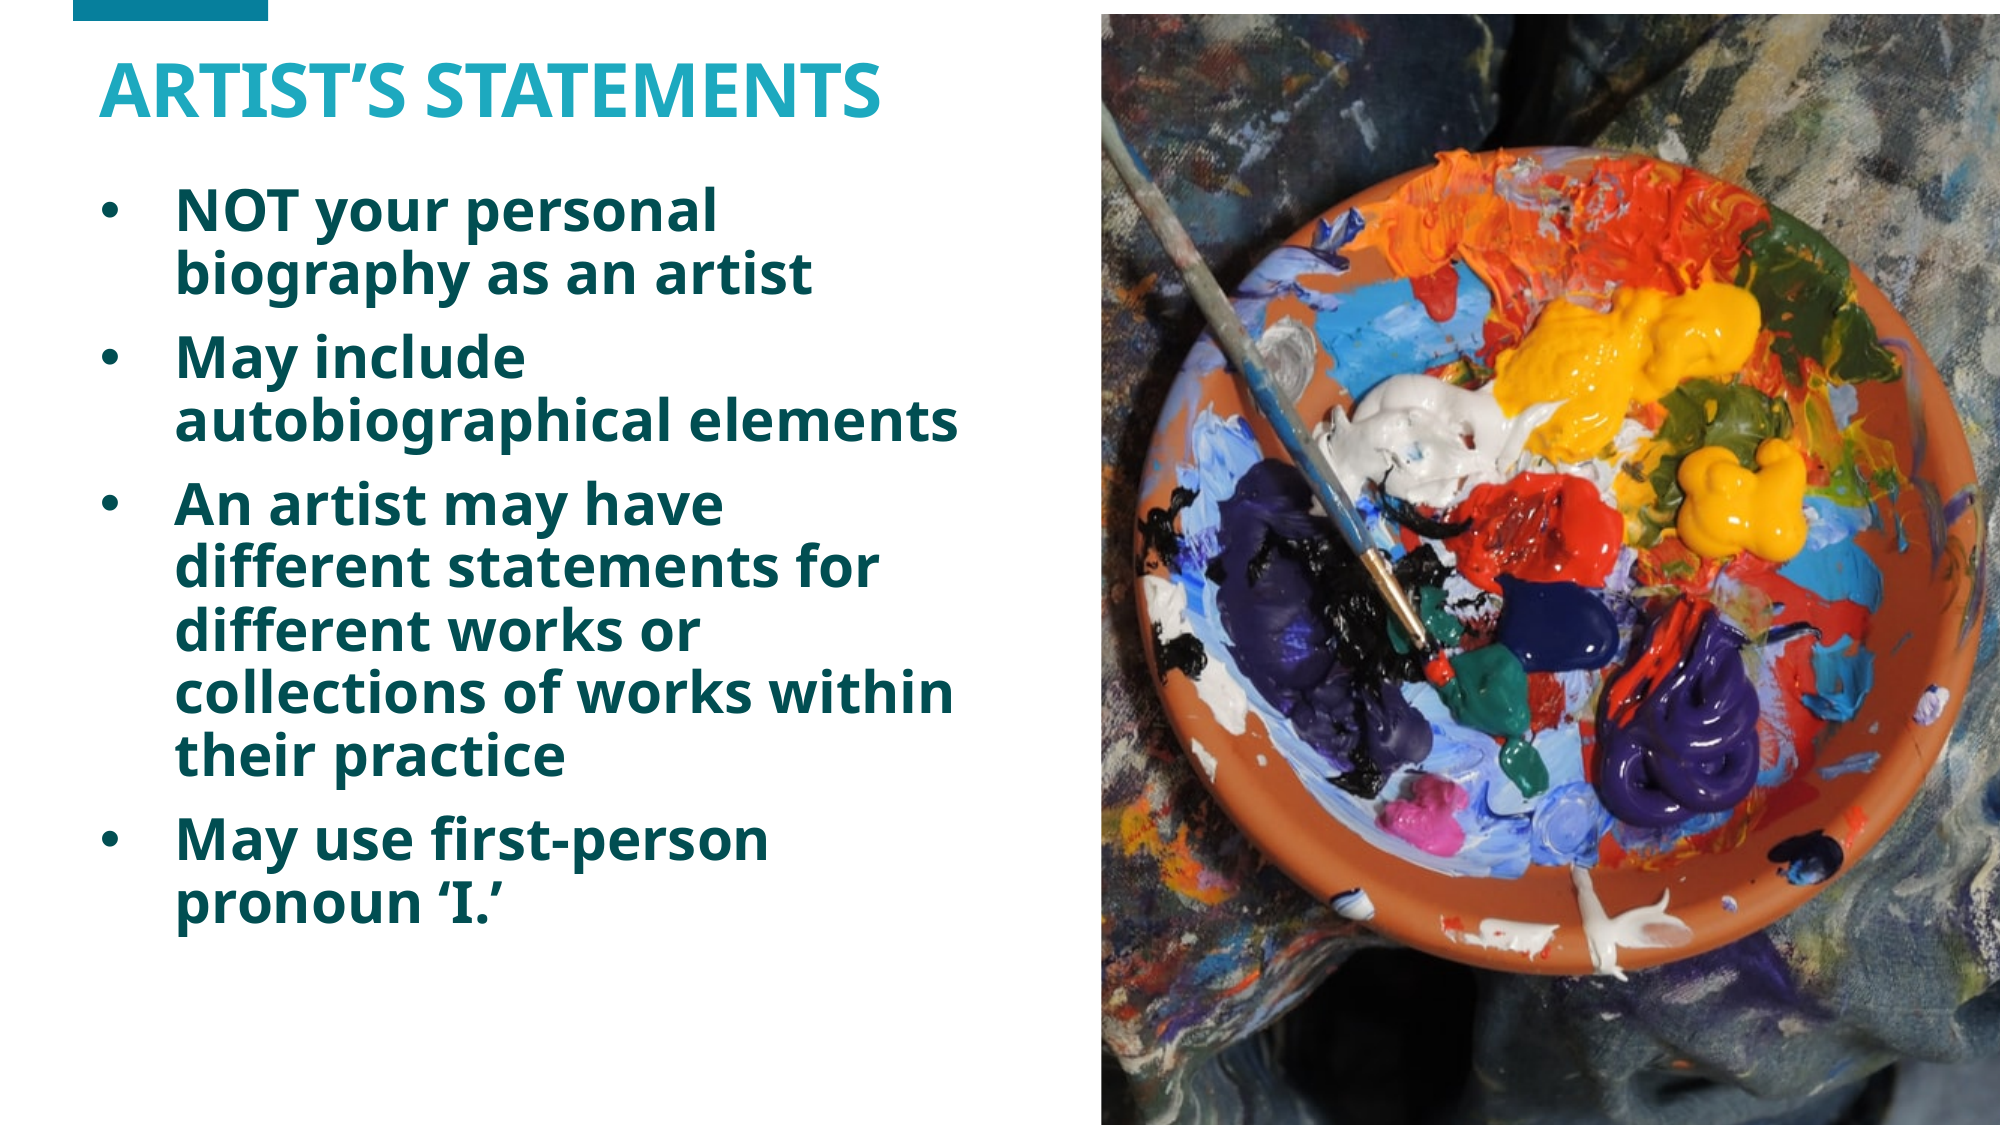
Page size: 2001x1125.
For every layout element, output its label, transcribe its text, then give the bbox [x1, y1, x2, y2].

title ARTIST’S STATEMENTS [84, 44, 934, 142]
picture [1101, 0, 2000, 1125]
list NOT your personal biography as an artist May include autobiographical elements An artist may have different statements for different works or collections of works within their practice May use first-person pronoun ‘I.’ [84, 173, 984, 229]
